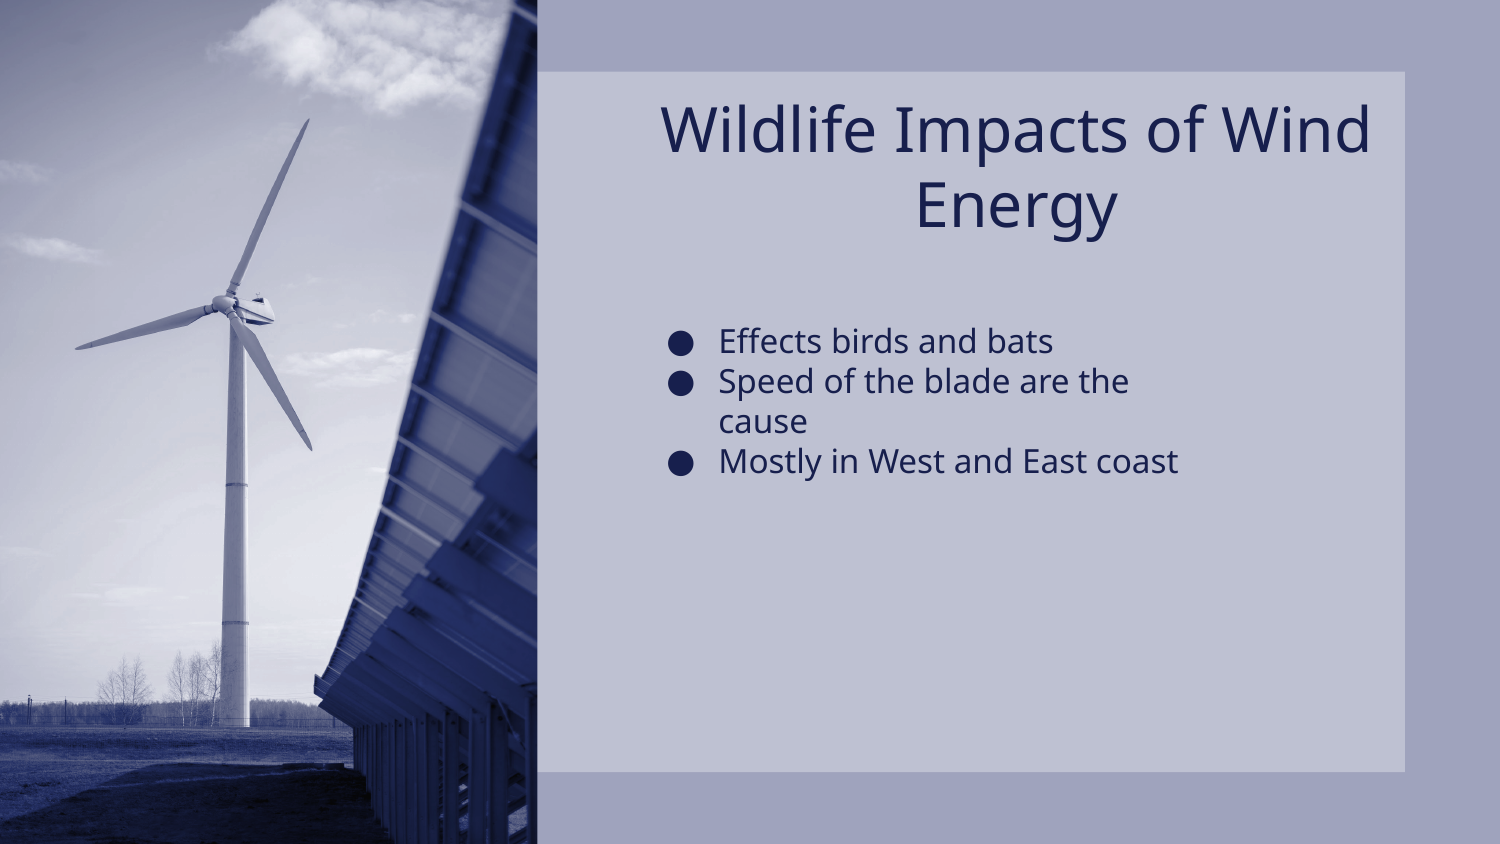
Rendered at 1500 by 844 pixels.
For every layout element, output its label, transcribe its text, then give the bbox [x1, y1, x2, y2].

title Wildlife Impacts of Wind Energy [628, 74, 1406, 390]
picture [0, 0, 538, 844]
subtitle Effects birds and bats Speed of the blade are the cause Mostly in West and East coast [628, 305, 1218, 501]
